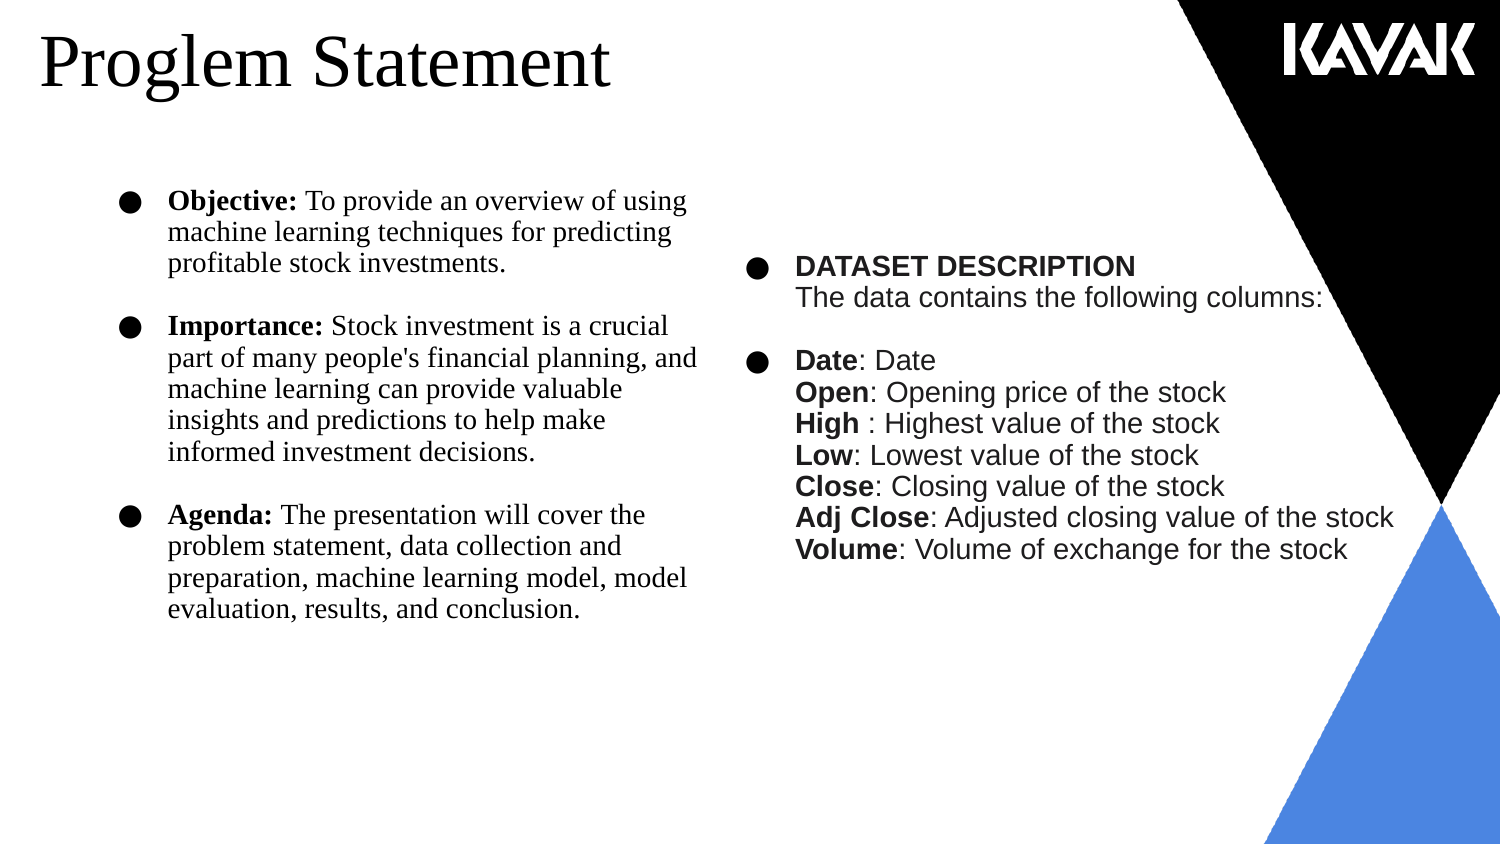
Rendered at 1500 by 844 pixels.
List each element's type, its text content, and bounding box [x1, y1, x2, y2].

title Proglem Statement [27, 10, 1173, 167]
picture [1172, 0, 1500, 240]
picture [1172, 668, 1500, 844]
text_box DATASET DESCRIPTION The data contains the following columns: Date: Date Open: Opening price of the stock High : Highest value of the stock Low: Lowest value of the stock Close: Closing value of the stock Adj Close: Adjusted closing value of the stock Volume: Volume of exchange for the stock [708, 240, 1500, 668]
list Objective: To provide an overview of using machine learning techniques for predicting profitable stock investments. Importance: Stock investment is a crucial part of many people's financial planning, and machine learning can provide valuable insights and predictions to help make informed investment decisions. Agenda: The presentation will cover the problem statement, data collection and preparation, machine learning model, model evaluation, results, and conclusion. [81, 173, 733, 735]
